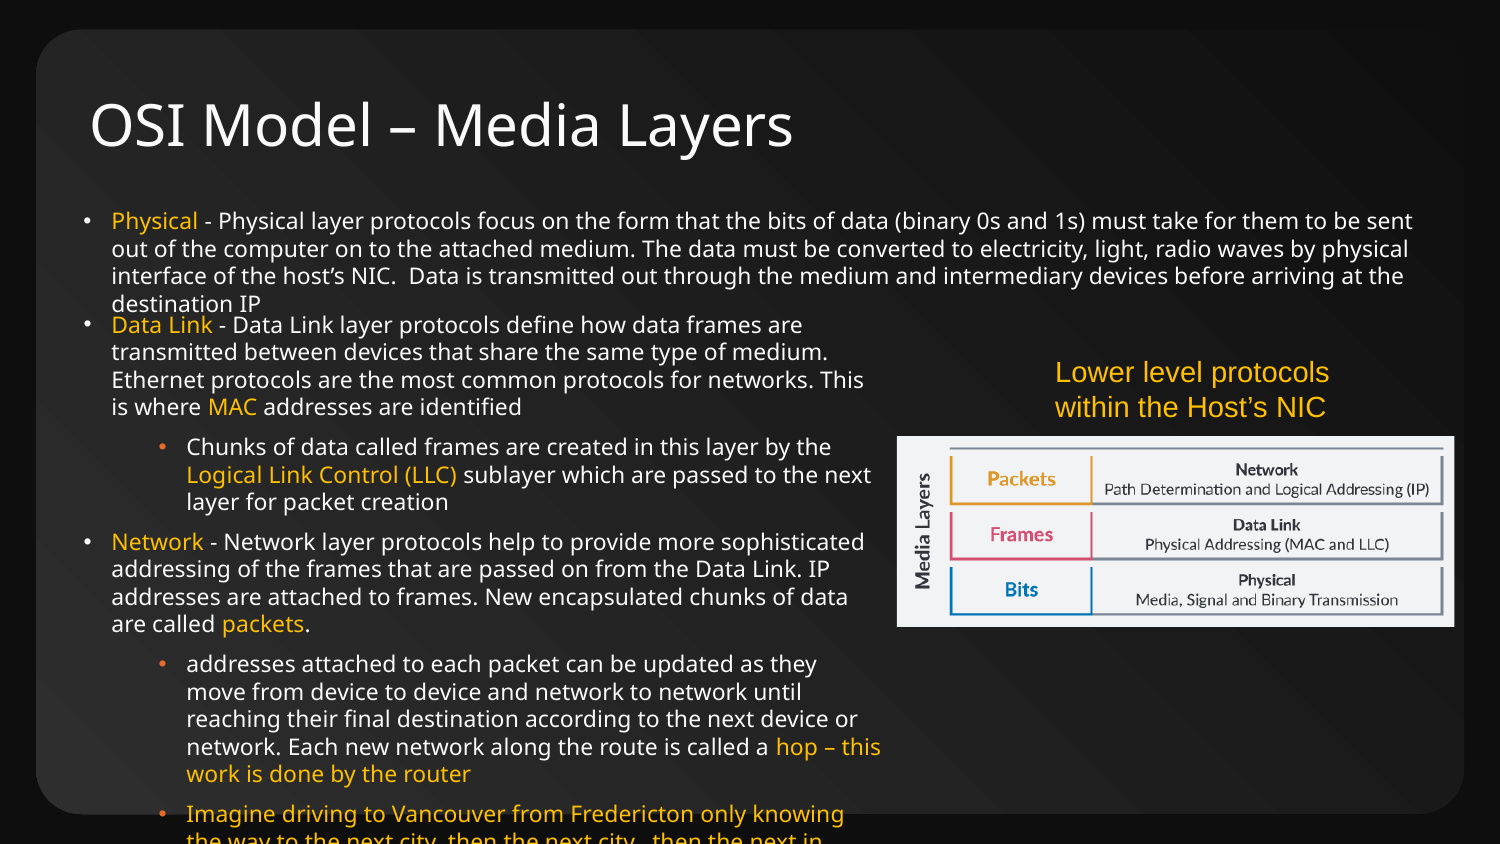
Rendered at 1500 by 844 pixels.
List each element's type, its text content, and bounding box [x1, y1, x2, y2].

text_box Data Link - Data Link layer protocols define how data frames are transmitted between devices that share the same type of medium. Ethernet protocols are the most common protocols for networks. This is where MAC addresses are identified Chunks of data called frames are created in this layer by the Logical Link Control (LLC) sublayer which are passed to the next layer for packet creation Network - Network layer protocols help to provide more sophisticated addressing of the frames that are passed on from the Data Link. IP addresses are attached to frames. New encapsulated chunks of data are called packets. addresses attached to each packet can be updated as they move from device to device and network to network until reaching their final destination according to the next device or network. Each new network along the route is called a hop – this work is done by the router Imagine driving to Vancouver from Fredericton only knowing the way to the next city..then the next city…then the next in “hops” [45, 295, 897, 824]
title OSI Model – Media Layers [74, 72, 1426, 167]
text_box Physical - Physical layer protocols focus on the form that the bits of data (binary 0s and 1s) must take for them to be sent out of the computer on to the attached medium. The data must be converted to electricity, light, radio waves by physical interface of the host’s NIC. Data is transmitted out through the medium and intermediary devices before arriving at the destination IP [45, 191, 1439, 333]
picture [896, 435, 1455, 628]
text_box Lower level protocols within the Host’s NIC [1040, 346, 1346, 432]
